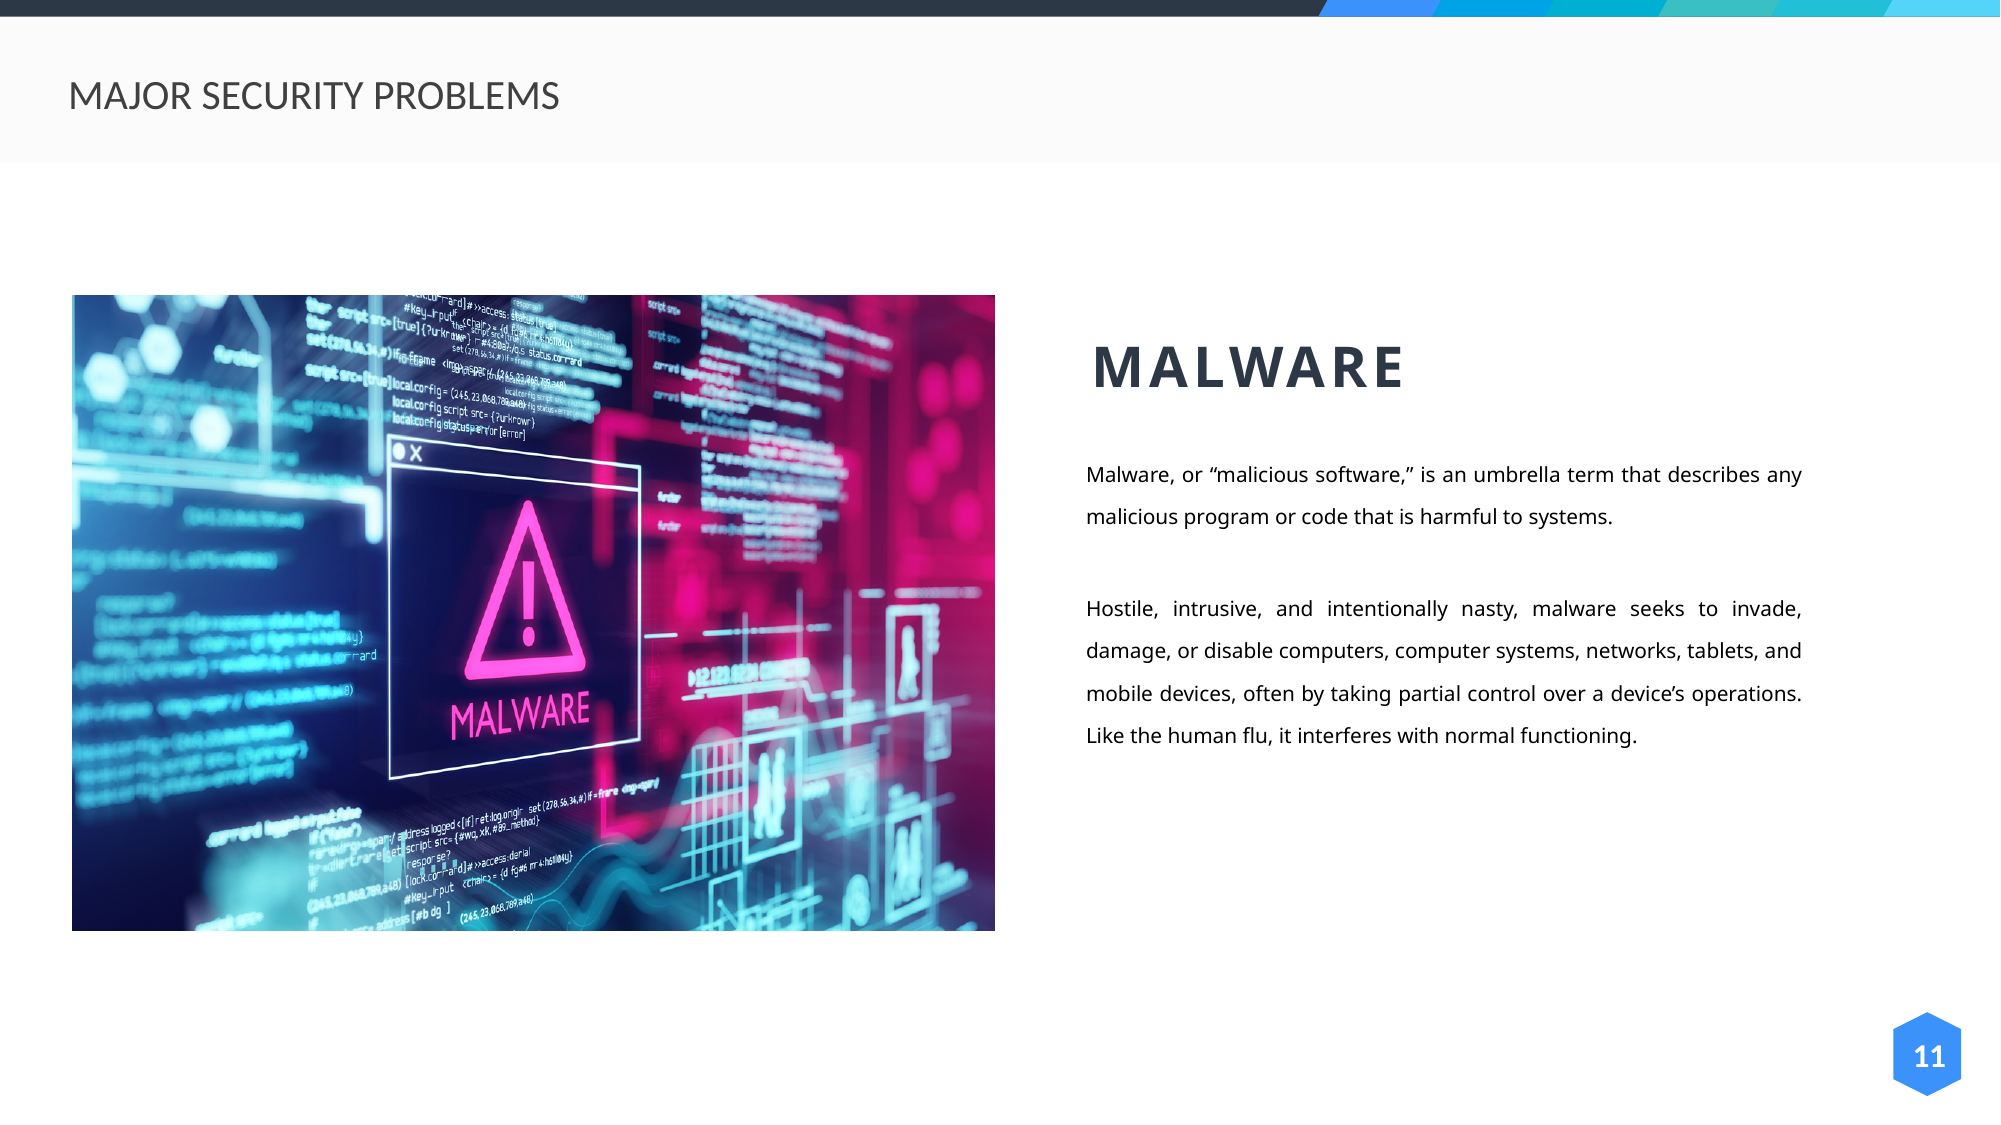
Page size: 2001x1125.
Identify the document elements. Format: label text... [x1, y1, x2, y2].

text_box MALWARE [1091, 322, 1405, 400]
text_box MAJOR SECURITY PROBLEMS [53, 54, 1167, 137]
picture [72, 295, 995, 931]
text_box Malware, or “malicious software,” is an umbrella term that describes any malicious program or code that is harmful to systems. Hostile, intrusive, and intentionally nasty, malware seeks to invade, damage, or disable computers, computer systems, networks, tablets, and mobile devices, often by taking partial control over a device’s operations. Like the human flu, it interferes with normal functioning. [1068, 435, 1820, 757]
